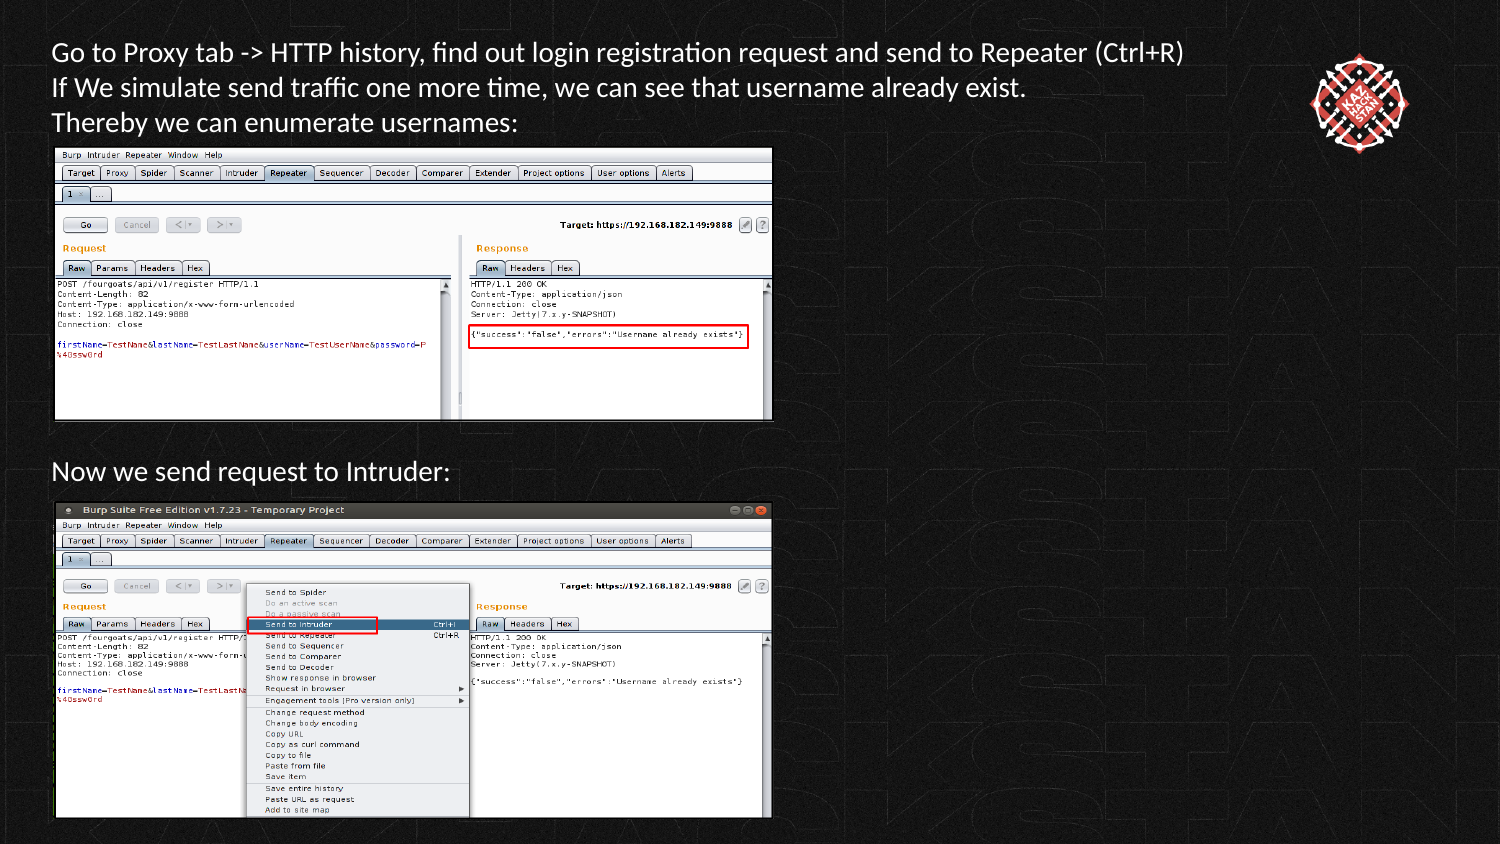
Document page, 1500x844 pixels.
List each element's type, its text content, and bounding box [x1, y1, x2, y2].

picture [0, 0, 1500, 844]
text_box Now we send request to Intruder: [36, 445, 1260, 495]
text_box Go to Proxy tab -> HTTP history, find out login registration request and send to Repeater (Ctrl+R) If We simulate send traffic one more time, we can see that username already exist. Thereby we can enumerate usernames: [36, 25, 1260, 146]
